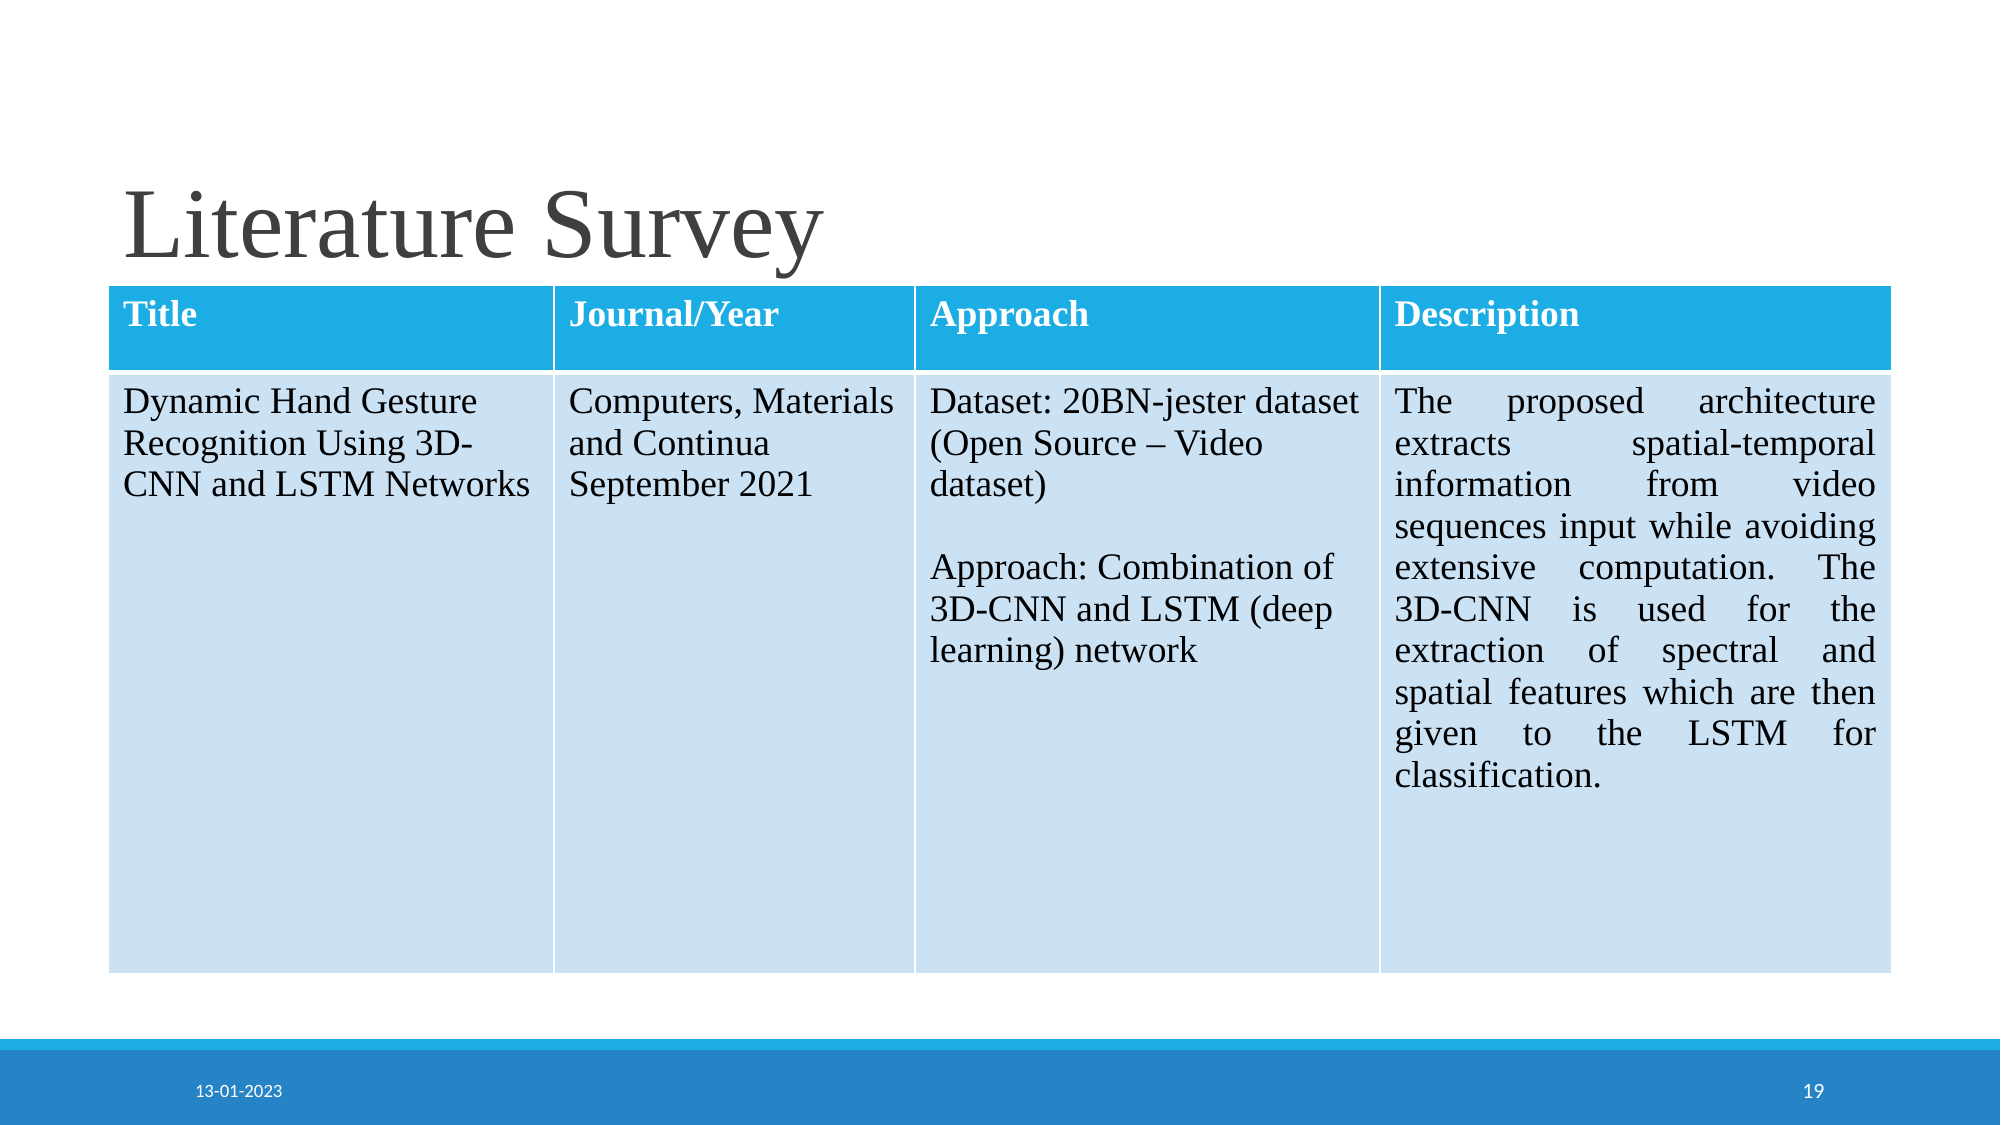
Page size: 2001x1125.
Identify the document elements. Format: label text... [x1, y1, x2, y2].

table_cell The proposed architecture extracts spatial-temporal information from video sequences input while avoiding extensive computation. The 3D-CNN is used for the extraction of spectral and spatial features which are then given to the LSTM for classification. [1381, 375, 1891, 973]
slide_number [180, 1059, 586, 1120]
slide_number ‹#› [1624, 1059, 1840, 1120]
table_header Title [109, 286, 553, 370]
table_header Journal/Year [555, 286, 914, 370]
table_header Approach [916, 286, 1379, 370]
title Literature Survey [108, 150, 1759, 284]
table_header Description [1381, 286, 1891, 370]
table_cell Dynamic Hand Gesture Recognition Using 3D-CNN and LSTM Networks [109, 375, 553, 973]
table_cell Dataset: 20BN-jester dataset (Open Source – Video dataset) Approach: Combination of 3D-CNN and LSTM (deep learning) network [916, 375, 1379, 973]
table_cell Computers, Materials and Continua September 2021 [555, 375, 914, 973]
